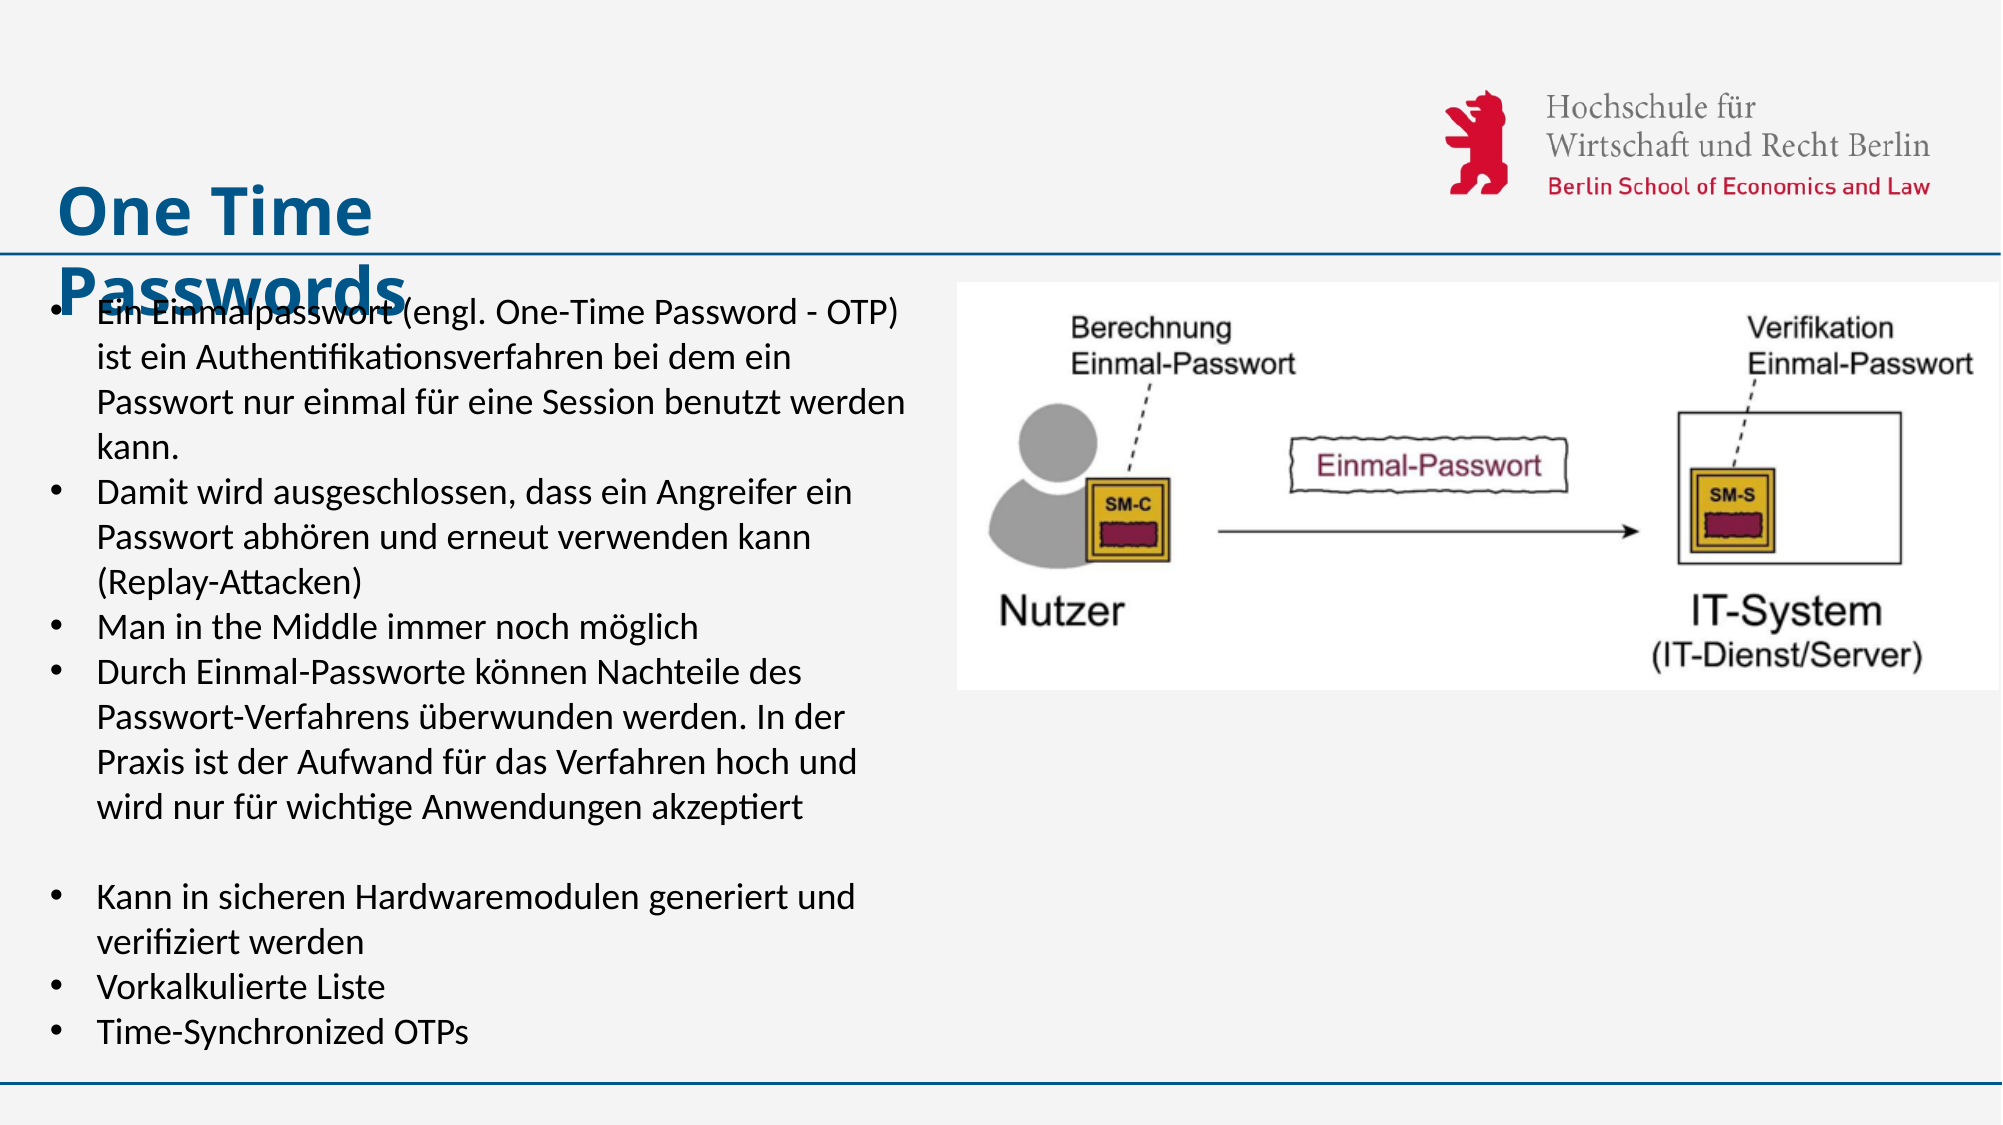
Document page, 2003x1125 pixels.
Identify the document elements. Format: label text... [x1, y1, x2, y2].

list Ein Einmalpasswort (engl. One-Time Password - OTP) ist ein Authentifikationsverfahren bei dem ein Passwort nur einmal für eine Session benutzt werden kann. Damit wird ausgeschlossen, dass ein Angreifer ein Passwort abhören und erneut verwenden kann (Replay-Attacken) Man in the Middle immer noch möglich Durch Einmal-Passworte können Nachteile des Passwort-Verfahrens überwunden werden. In der Praxis ist der Aufwand für das Verfahren hoch und wird nur für wichtige Anwendungen akzeptiert Kann in sicheren Hardwaremodulen generiert und verifiziert werden Vorkalkulierte Liste Time-Synchronized OTPs [49, 287, 923, 1106]
picture [1434, 87, 1937, 203]
picture [957, 282, 1999, 690]
title One Time Passwords [56, 169, 724, 250]
